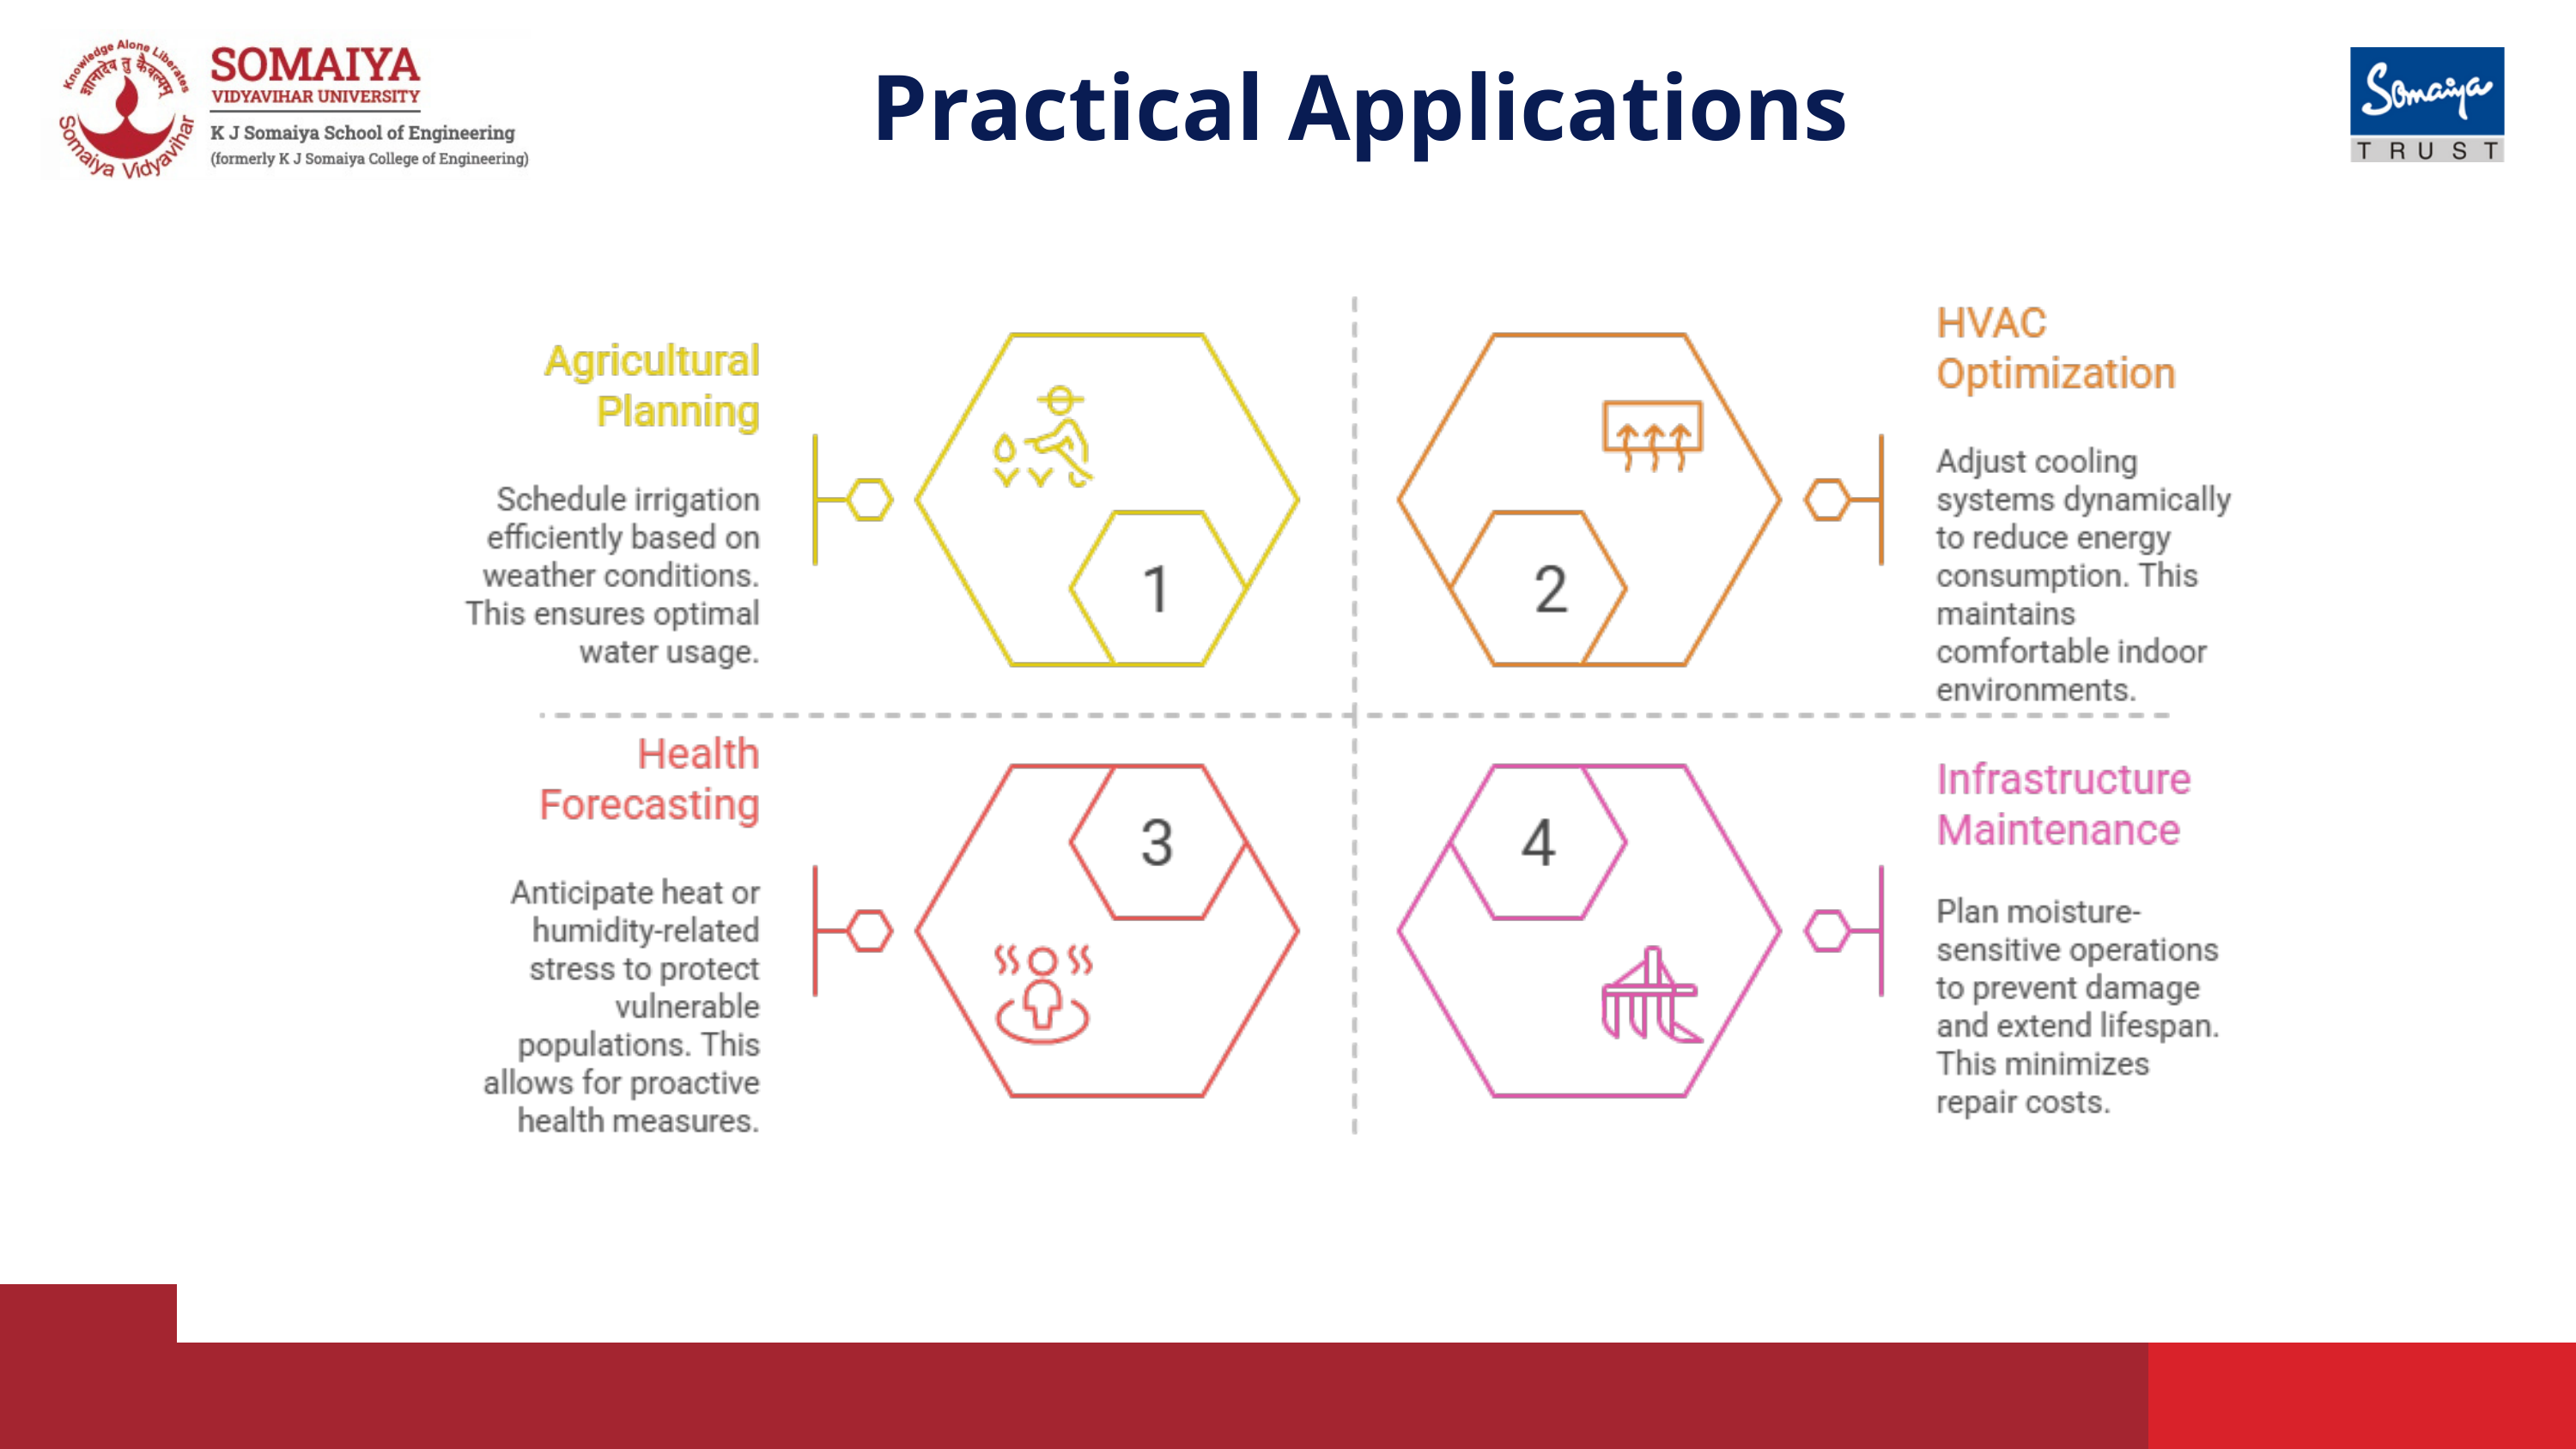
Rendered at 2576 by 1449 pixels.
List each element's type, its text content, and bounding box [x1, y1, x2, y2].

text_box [2151, 1342, 2576, 1449]
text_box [176, 1342, 2149, 1449]
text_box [40, 29, 531, 180]
text_box [359, 249, 2339, 1200]
text_box Practical Applications [739, 45, 1959, 159]
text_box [0, 1283, 178, 1449]
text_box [2350, 47, 2505, 162]
